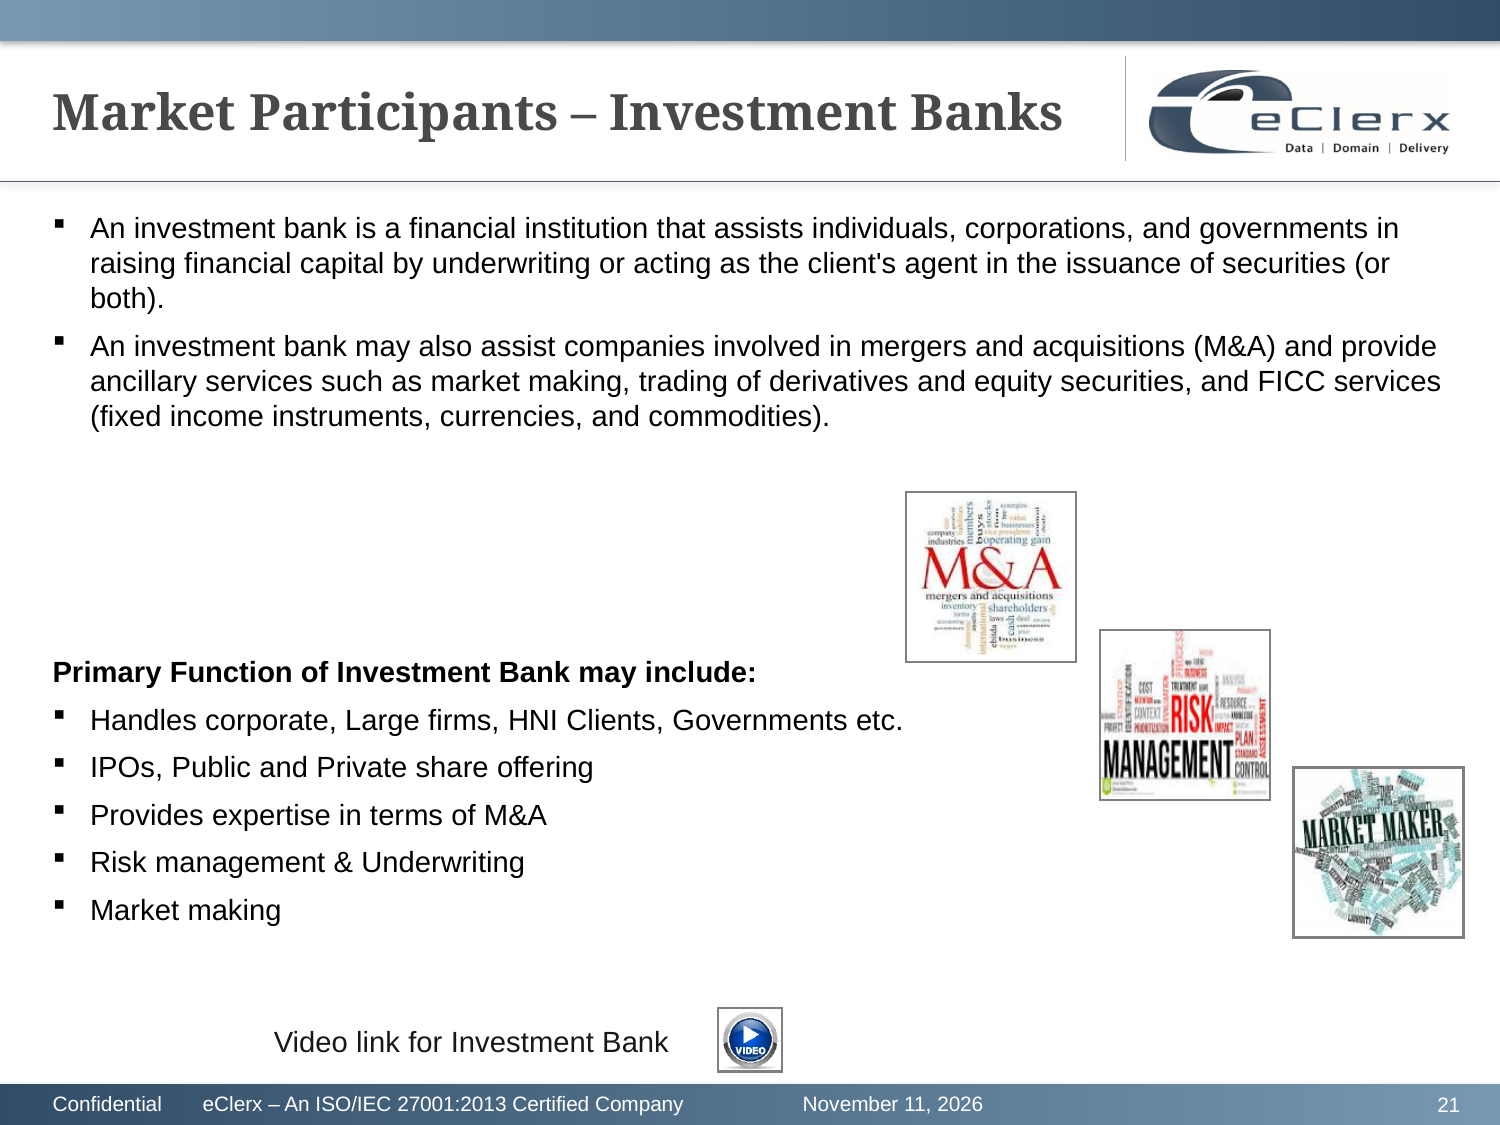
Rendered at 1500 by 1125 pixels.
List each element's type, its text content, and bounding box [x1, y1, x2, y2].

picture [1294, 768, 1463, 937]
picture [906, 492, 1076, 661]
picture [1224, 70, 1450, 155]
picture [718, 1008, 781, 1071]
text_box Video link for Investment Bank [242, 1016, 709, 1066]
picture [1100, 630, 1269, 799]
title Market Participants – Investment Banks [37, 45, 1224, 176]
text_box Primary Function of Investment Bank may include: Handles corporate, Large firms, HNI Clients, Governments etc. IPOs, Public and Private share offering Provides expertise in terms of M&A Risk management & Underwriting Market making [37, 646, 1249, 990]
list An investment bank is a financial institution that assists individuals, corporations, and governments in raising financial capital by underwriting or acting as the client's agent in the issuance of securities (or both). An investment bank may also assist companies involved in mergers and acquisitions (M&A) and provide ancillary services such as market making, trading of derivatives and equity securities, and FICC services (fixed income instruments, currencies, and commodities). [37, 202, 1463, 456]
